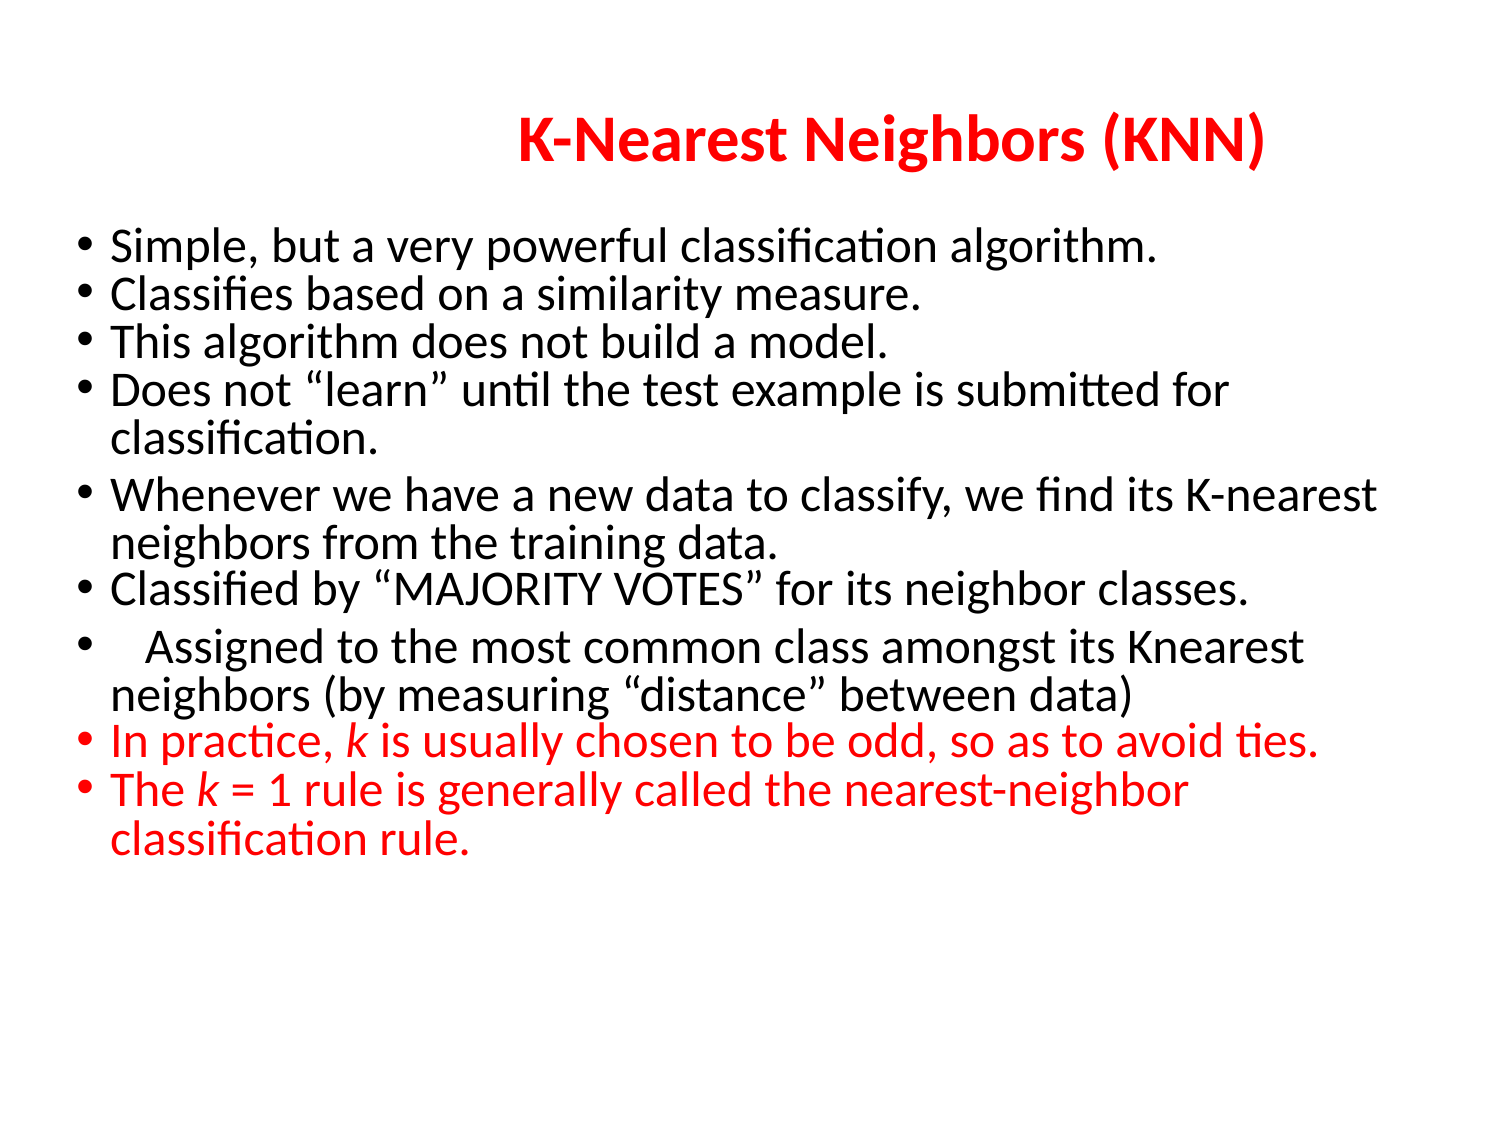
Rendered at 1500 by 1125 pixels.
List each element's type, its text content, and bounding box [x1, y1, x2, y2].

text_box K-Nearest Neighbors (KNN) Simple, but a very powerful classification algorithm. Classifies based on a similarity measure. This algorithm does not build a model. Does not “learn” until the test example is submitted for classification. Whenever we have a new data to classify, we find its K-nearest neighbors from the training data. Classified by “MAJORITY VOTES” for its neighbor classes. Assigned to the most common class amongst its Knearest neighbors (by measuring “distance” between data) In practice, k is usually chosen to be odd, so as to avoid ties. The k = 1 rule is generally called the nearest-neighbor classification rule. [75, 125, 1489, 865]
